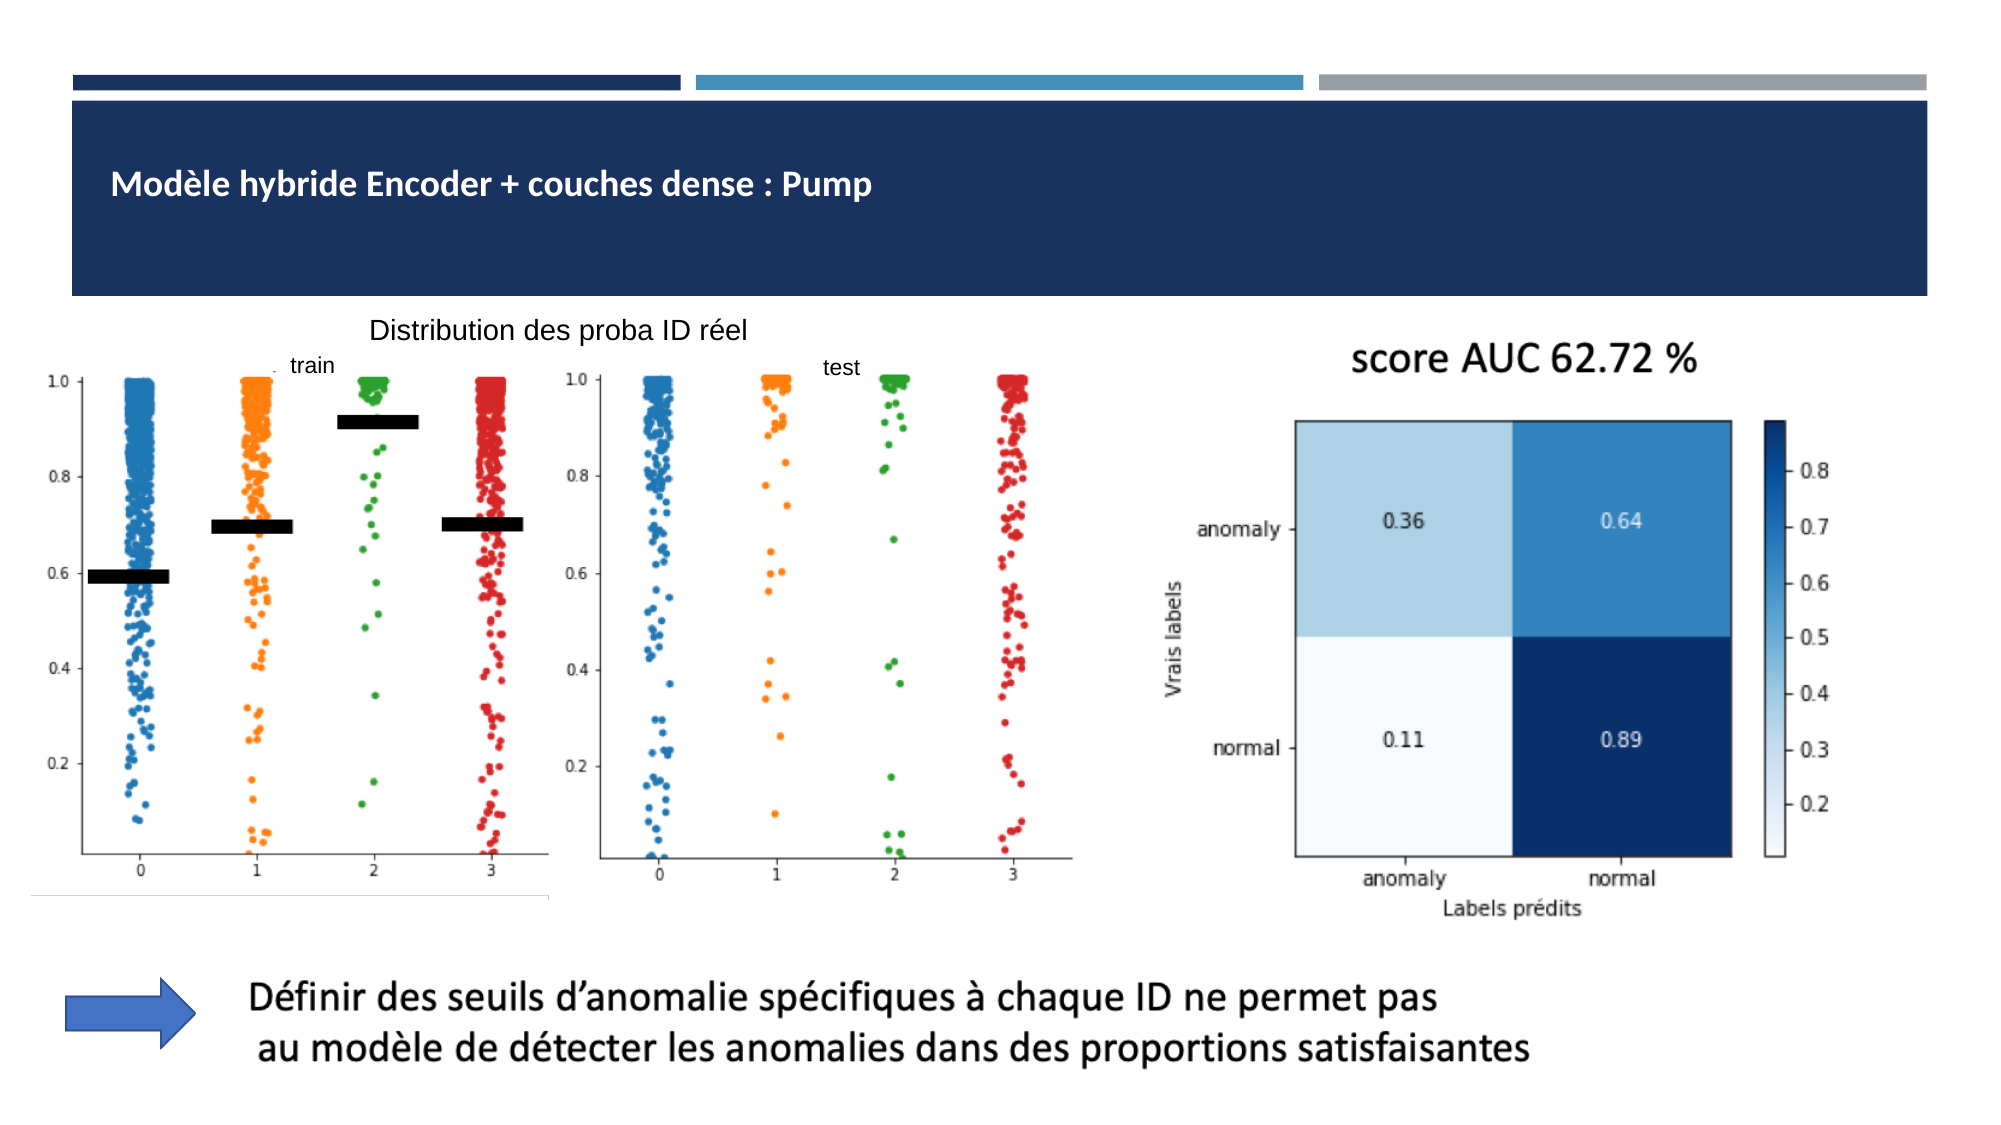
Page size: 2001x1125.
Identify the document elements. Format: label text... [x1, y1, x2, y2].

picture [65, 975, 197, 1051]
picture [30, 313, 1951, 928]
text_box test [808, 344, 876, 369]
text_box Distribution des proba ID réel [354, 304, 764, 354]
picture [220, 955, 1557, 1101]
title Modèle hybride Encoder + couches dense : Pump [95, 115, 1905, 282]
text_box train [275, 343, 351, 369]
